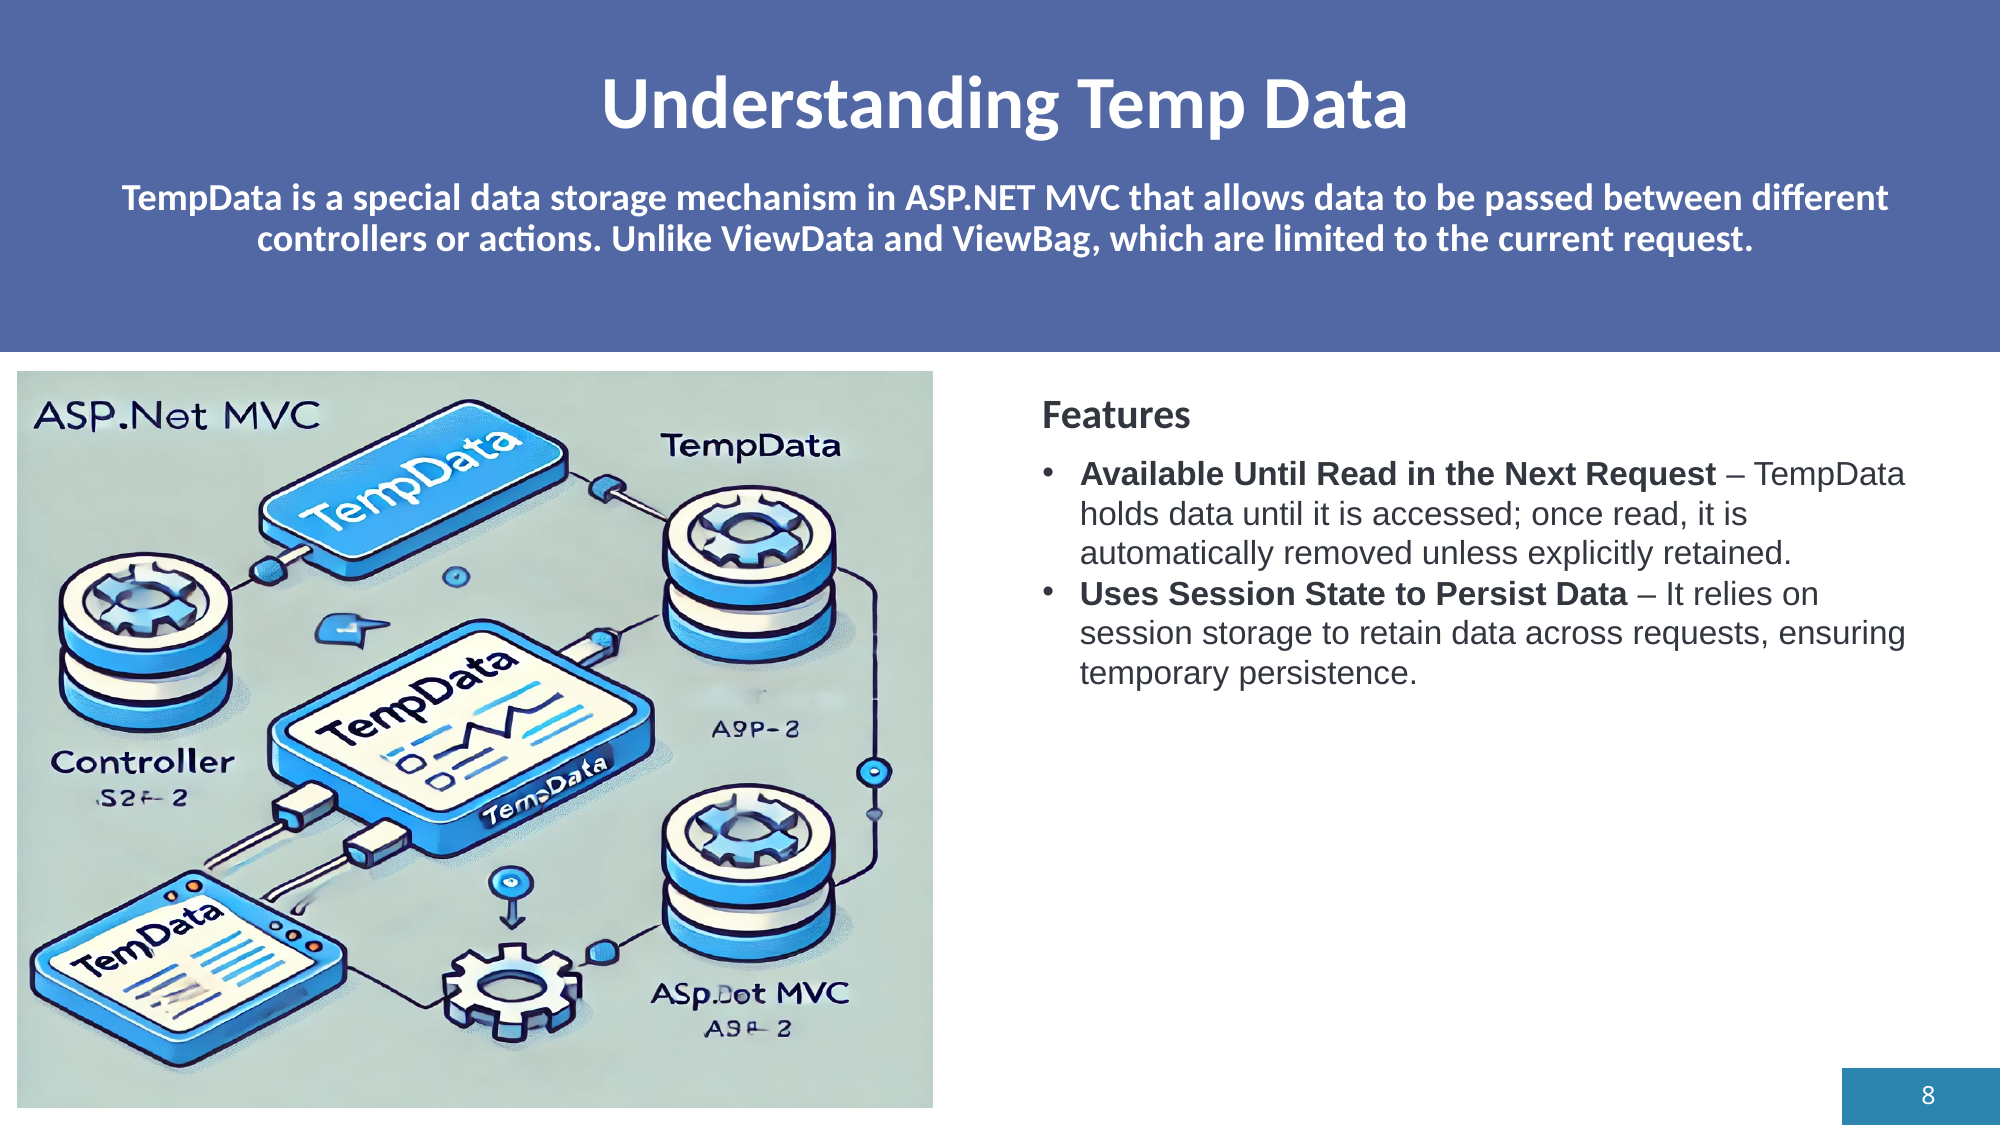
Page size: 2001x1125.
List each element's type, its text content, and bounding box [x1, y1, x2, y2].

title Understanding Temp Data [60, 42, 1951, 156]
list Features [1027, 372, 1951, 444]
slide_number 8 [1889, 1079, 1951, 1114]
list Available Until Read in the Next Request – TempData holds data until it is accessed; once read, it is automatically removed unless explicitly retained. Uses Session State to Persist Data – It relies on session storage to retain data across requests, ensuring temporary persistence. [1027, 444, 1951, 1029]
text_box TempData is a special data storage mechanism in ASP.NET MVC that allows data to be passed between different controllers or actions. Unlike ViewData and ViewBag, which are limited to the current request. [60, 156, 1951, 281]
picture [17, 371, 933, 1108]
